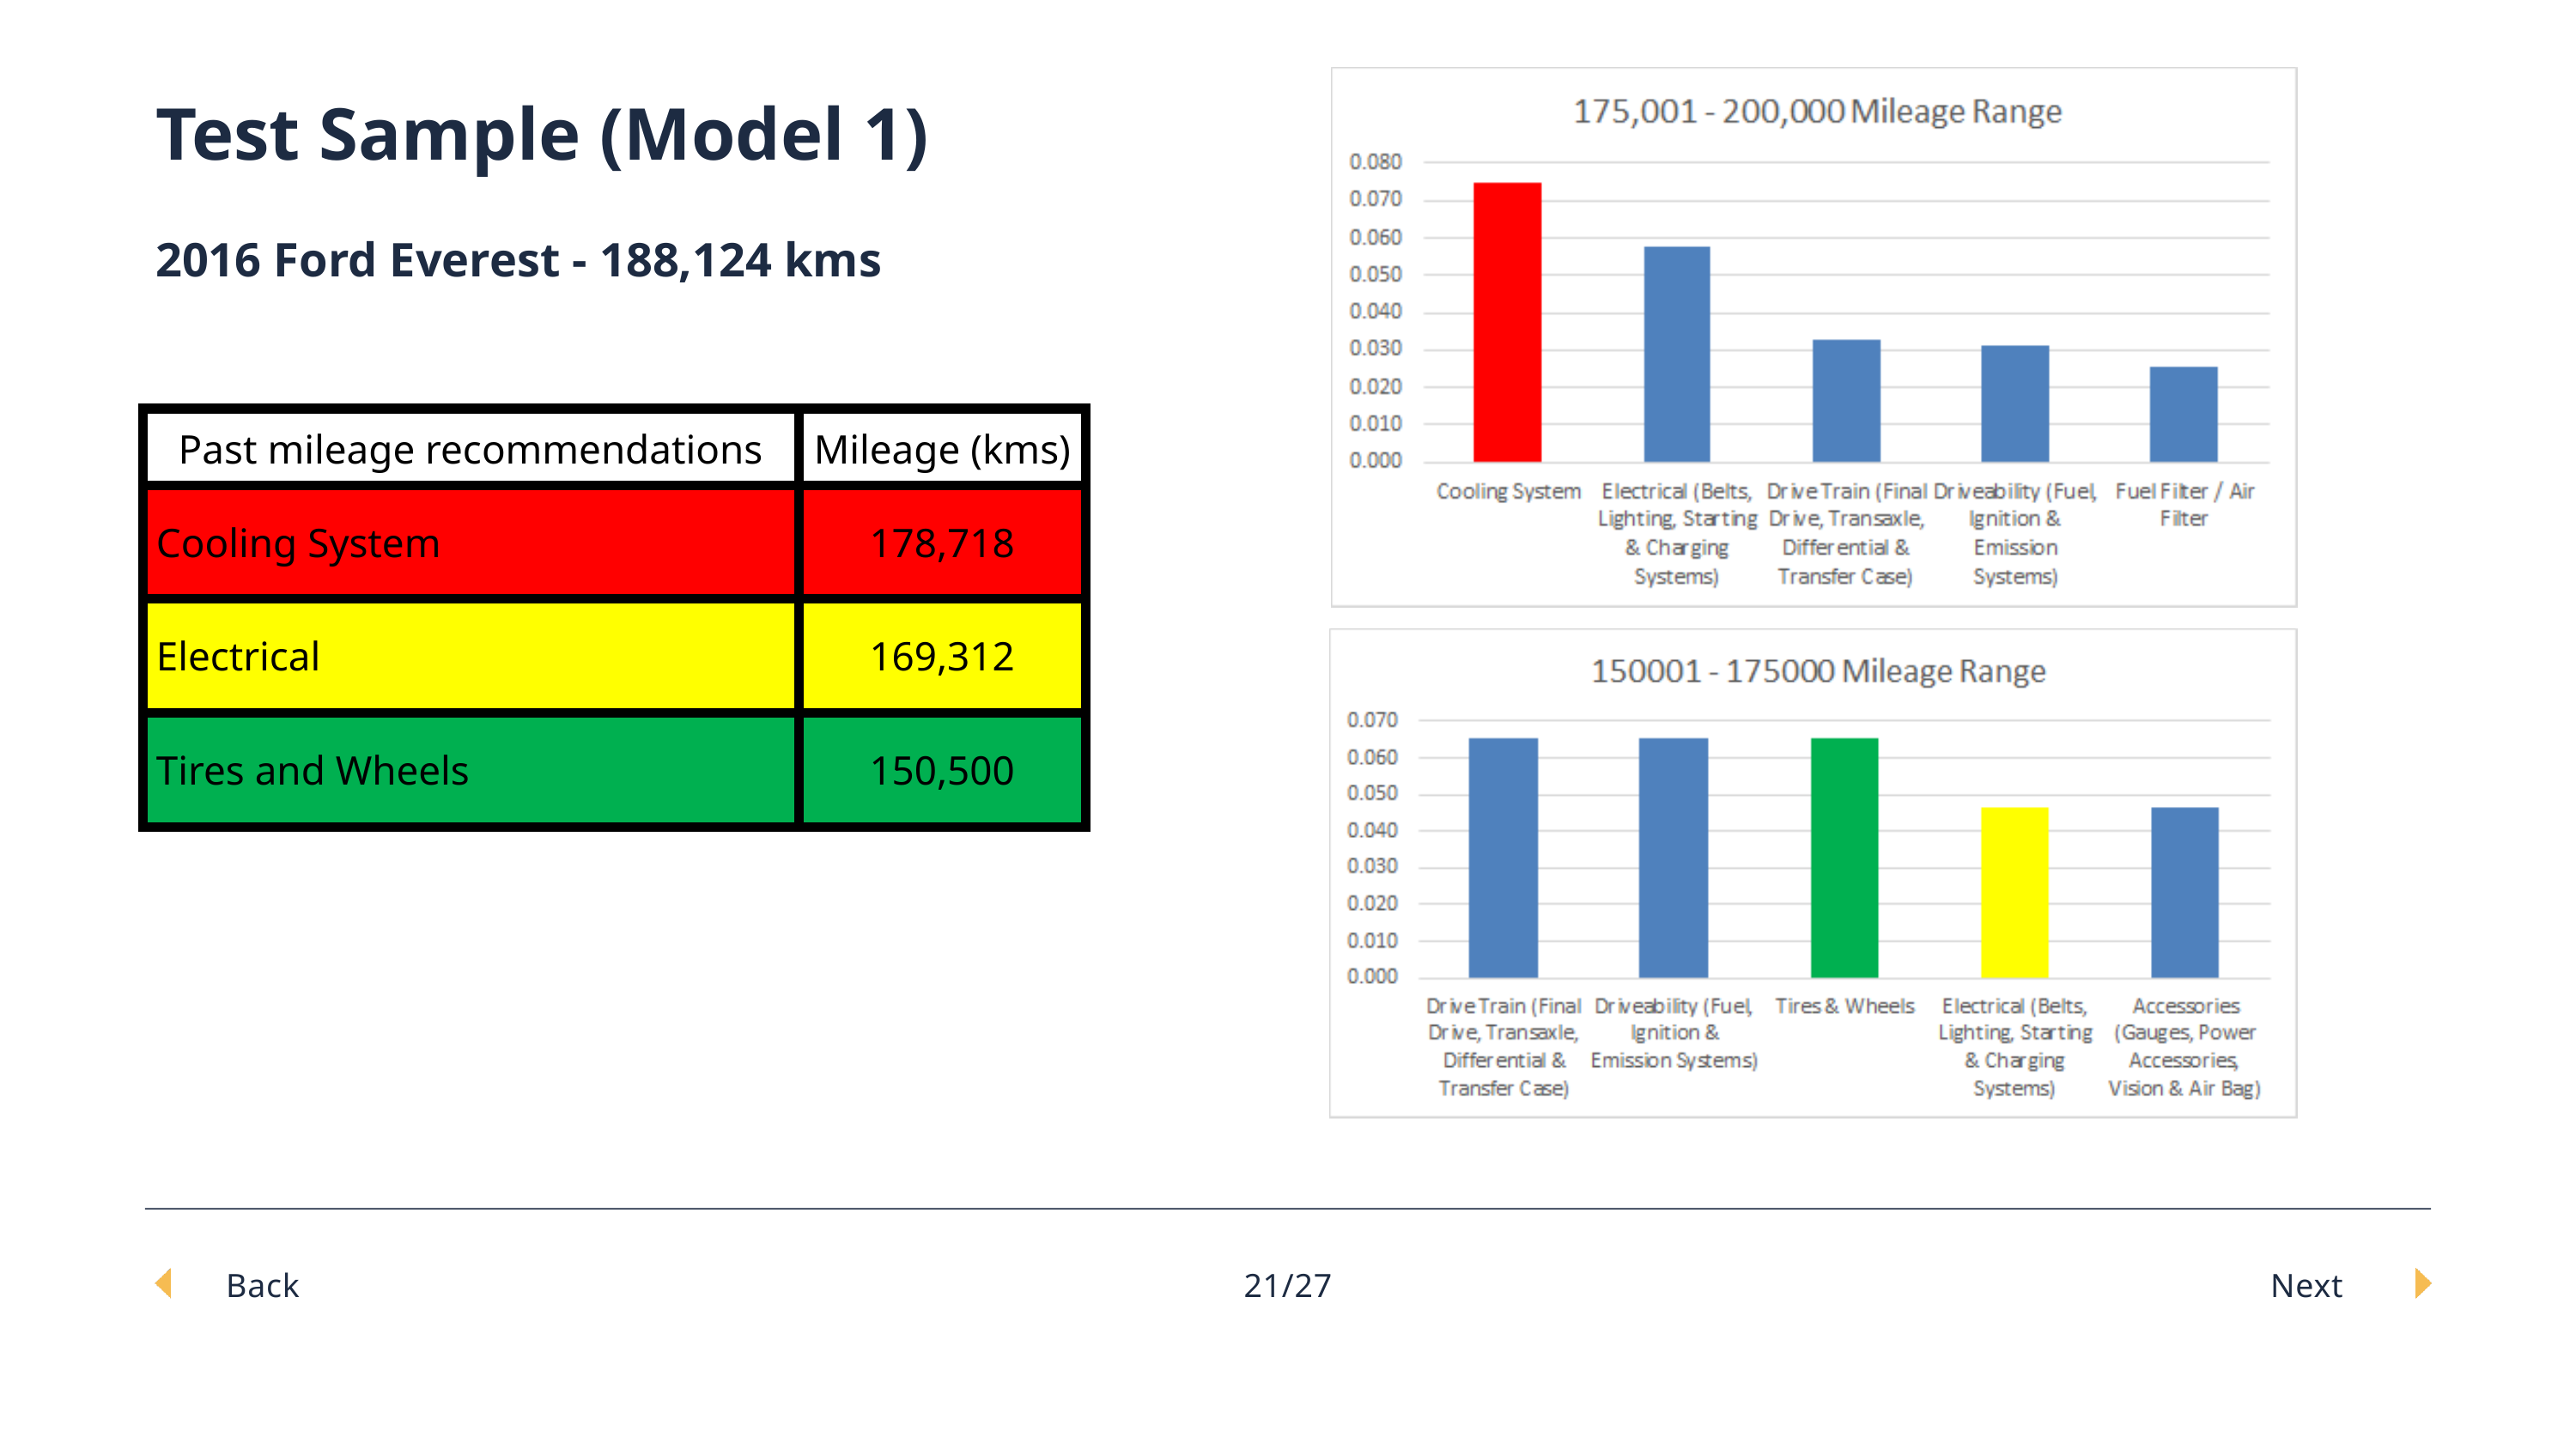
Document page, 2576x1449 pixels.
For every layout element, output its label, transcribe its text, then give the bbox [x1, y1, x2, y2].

table_cell Tires and Wheels [148, 718, 794, 822]
table_header Mileage (kms) [804, 414, 1081, 481]
picture [1330, 67, 2298, 609]
text_box [170, 563, 2576, 628]
text_box Back [226, 1258, 769, 1304]
picture [155, 1267, 171, 1299]
table_cell Cooling System [148, 490, 794, 594]
table_cell 178,718 [804, 490, 1081, 563]
text_box Next [1862, 1258, 2343, 1304]
table_cell Electrical [148, 603, 794, 708]
text_box 21/27 [927, 1258, 1649, 1304]
text_box Test Sample (Model 1) 2016 Ford Everest - 188,124 kms [143, 82, 1114, 370]
picture [1328, 628, 2298, 1119]
table_cell 169,312 [804, 628, 1081, 708]
table_cell 150,500 [804, 718, 1081, 822]
table_header Past mileage recommendations [148, 414, 794, 481]
picture [2415, 1267, 2432, 1299]
